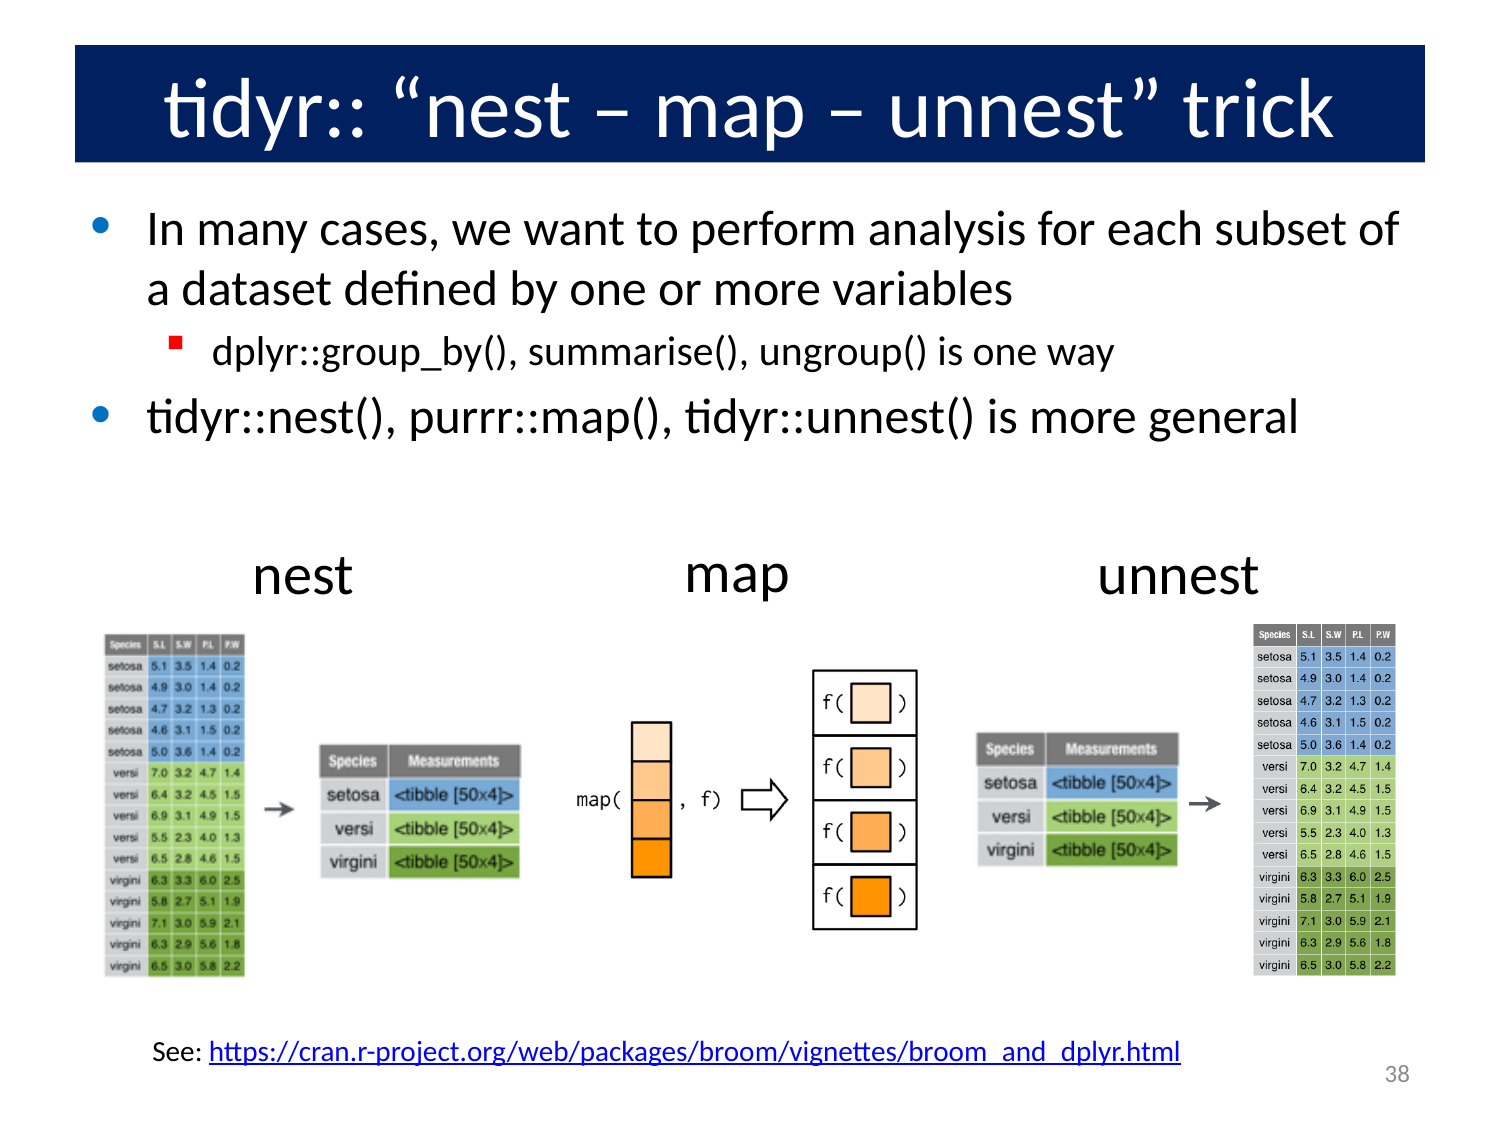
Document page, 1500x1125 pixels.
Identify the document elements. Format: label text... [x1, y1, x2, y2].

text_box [567, 526, 922, 935]
title tidyr:: “nest – map – unnest” trick [75, 45, 1425, 163]
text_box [969, 528, 1401, 980]
list In many cases, we want to perform analysis for each subset of a dataset defined by one or more variables dplyr::group_by(), summarise(), ungroup() is one way tidyr::nest(), purrr::map(), tidyr::unnest() is more general [75, 187, 1425, 1025]
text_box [99, 528, 532, 989]
slide_number 38 [1074, 1042, 1425, 1103]
text_box See: https://cran.r-project.org/web/packages/broom/vignettes/broom_and_dplyr.html [137, 1024, 1238, 1075]
